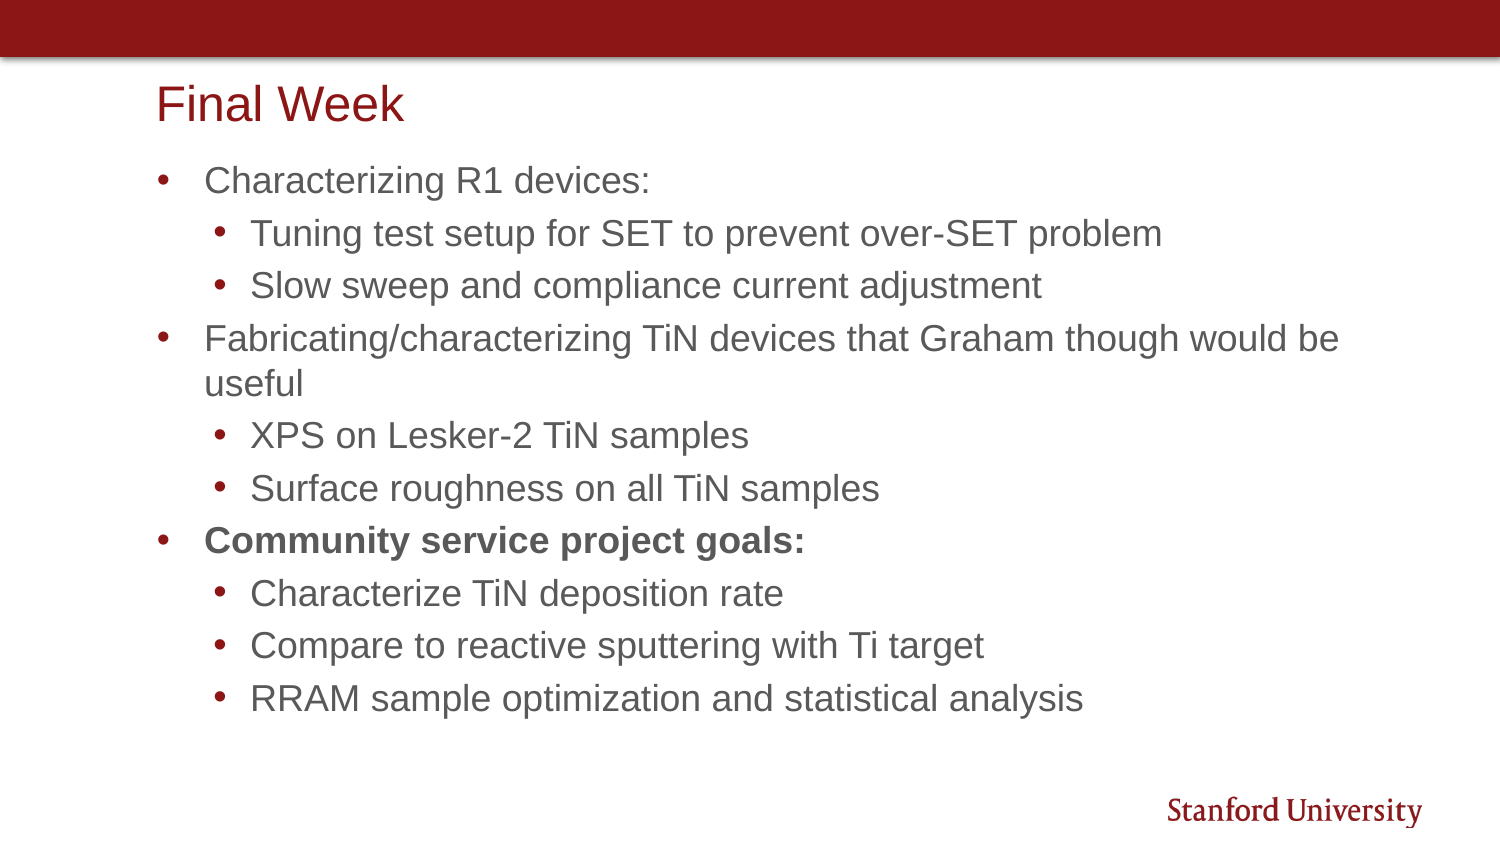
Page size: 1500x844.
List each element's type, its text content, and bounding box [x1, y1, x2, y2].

title Final Week [155, 58, 1420, 140]
list Characterizing R1 devices: Tuning test setup for SET to prevent over-SET problem Slow sweep and compliance current adjustment Fabricating/characterizing TiN devices that Graham though would be useful XPS on Lesker-2 TiN samples Surface roughness on all TiN samples Community service project goals: Characterize TiN deposition rate Compare to reactive sputtering with Ti target RRAM sample optimization and statistical analysis [156, 149, 1421, 766]
